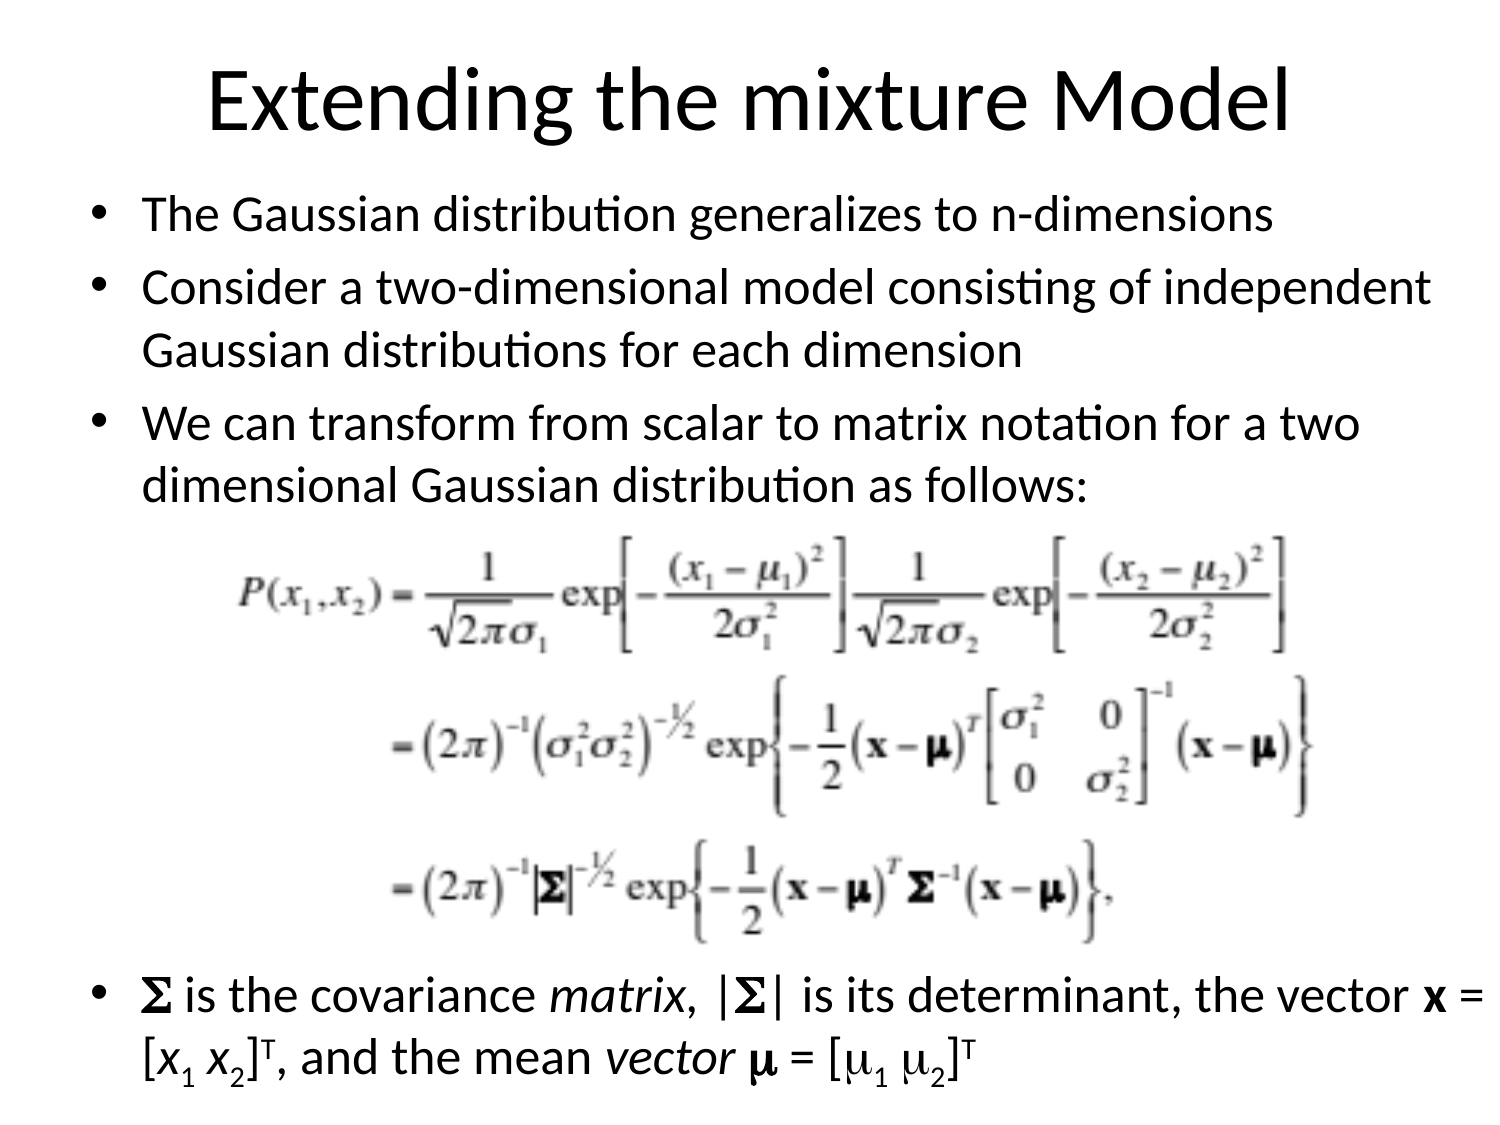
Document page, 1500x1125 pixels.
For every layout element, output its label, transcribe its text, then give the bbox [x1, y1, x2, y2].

title Extending the mixture Model [75, 0, 1425, 172]
list The Gaussian distribution generalizes to n-dimensions Consider a two-dimensional model consisting of independent Gaussian distributions for each dimension We can transform from scalar to matrix notation for a two dimensional Gaussian distribution as follows:  is the covariance matrix, || is its determinant, the vector x = [x1 x2]T, and the mean vector  = [1 2]T [75, 172, 1500, 1107]
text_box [230, 530, 1315, 949]
